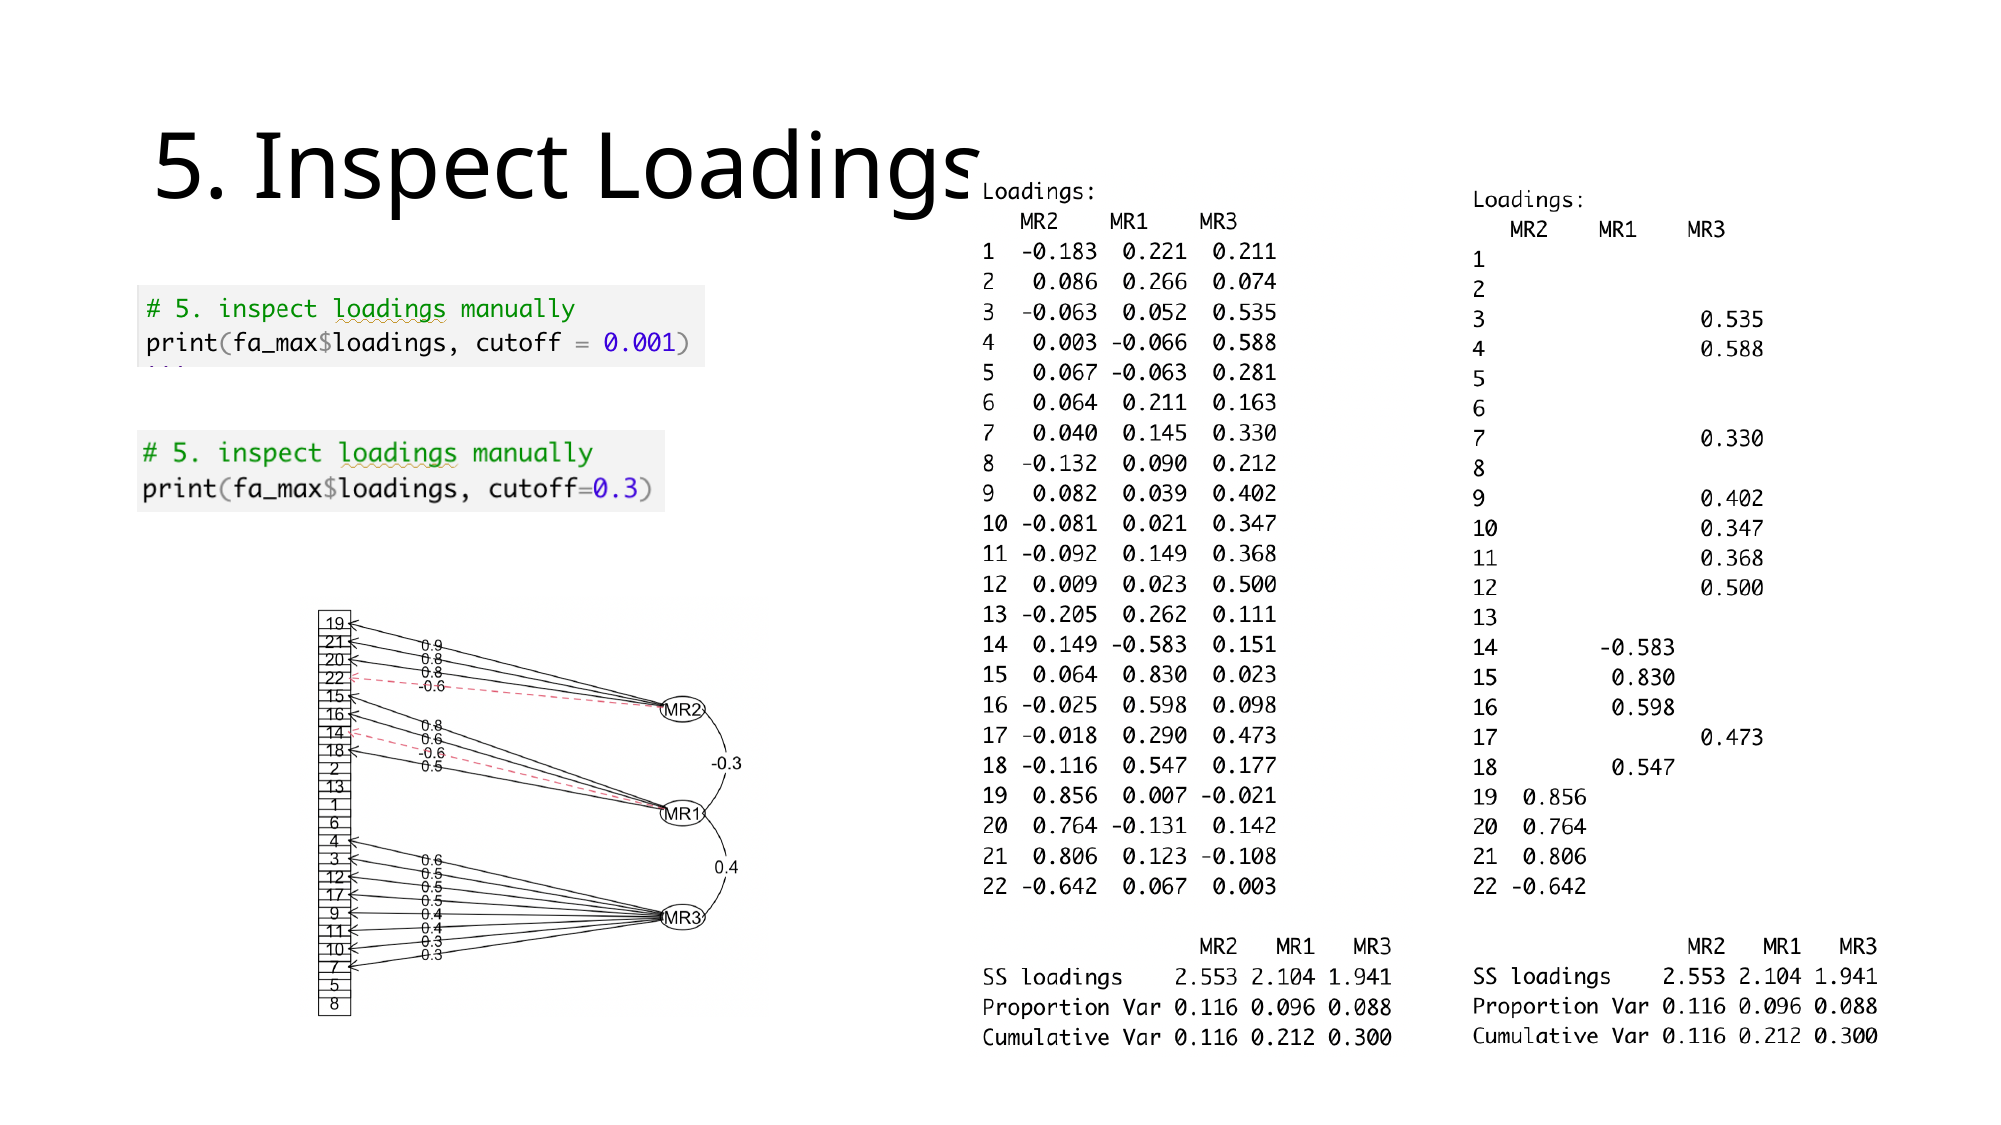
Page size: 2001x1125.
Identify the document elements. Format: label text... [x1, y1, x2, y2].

picture [968, 168, 1413, 1057]
title 5. Inspect Loadings [137, 59, 1863, 278]
picture [299, 596, 769, 1017]
picture [137, 285, 705, 367]
picture [1455, 168, 1902, 1057]
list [137, 430, 665, 512]
